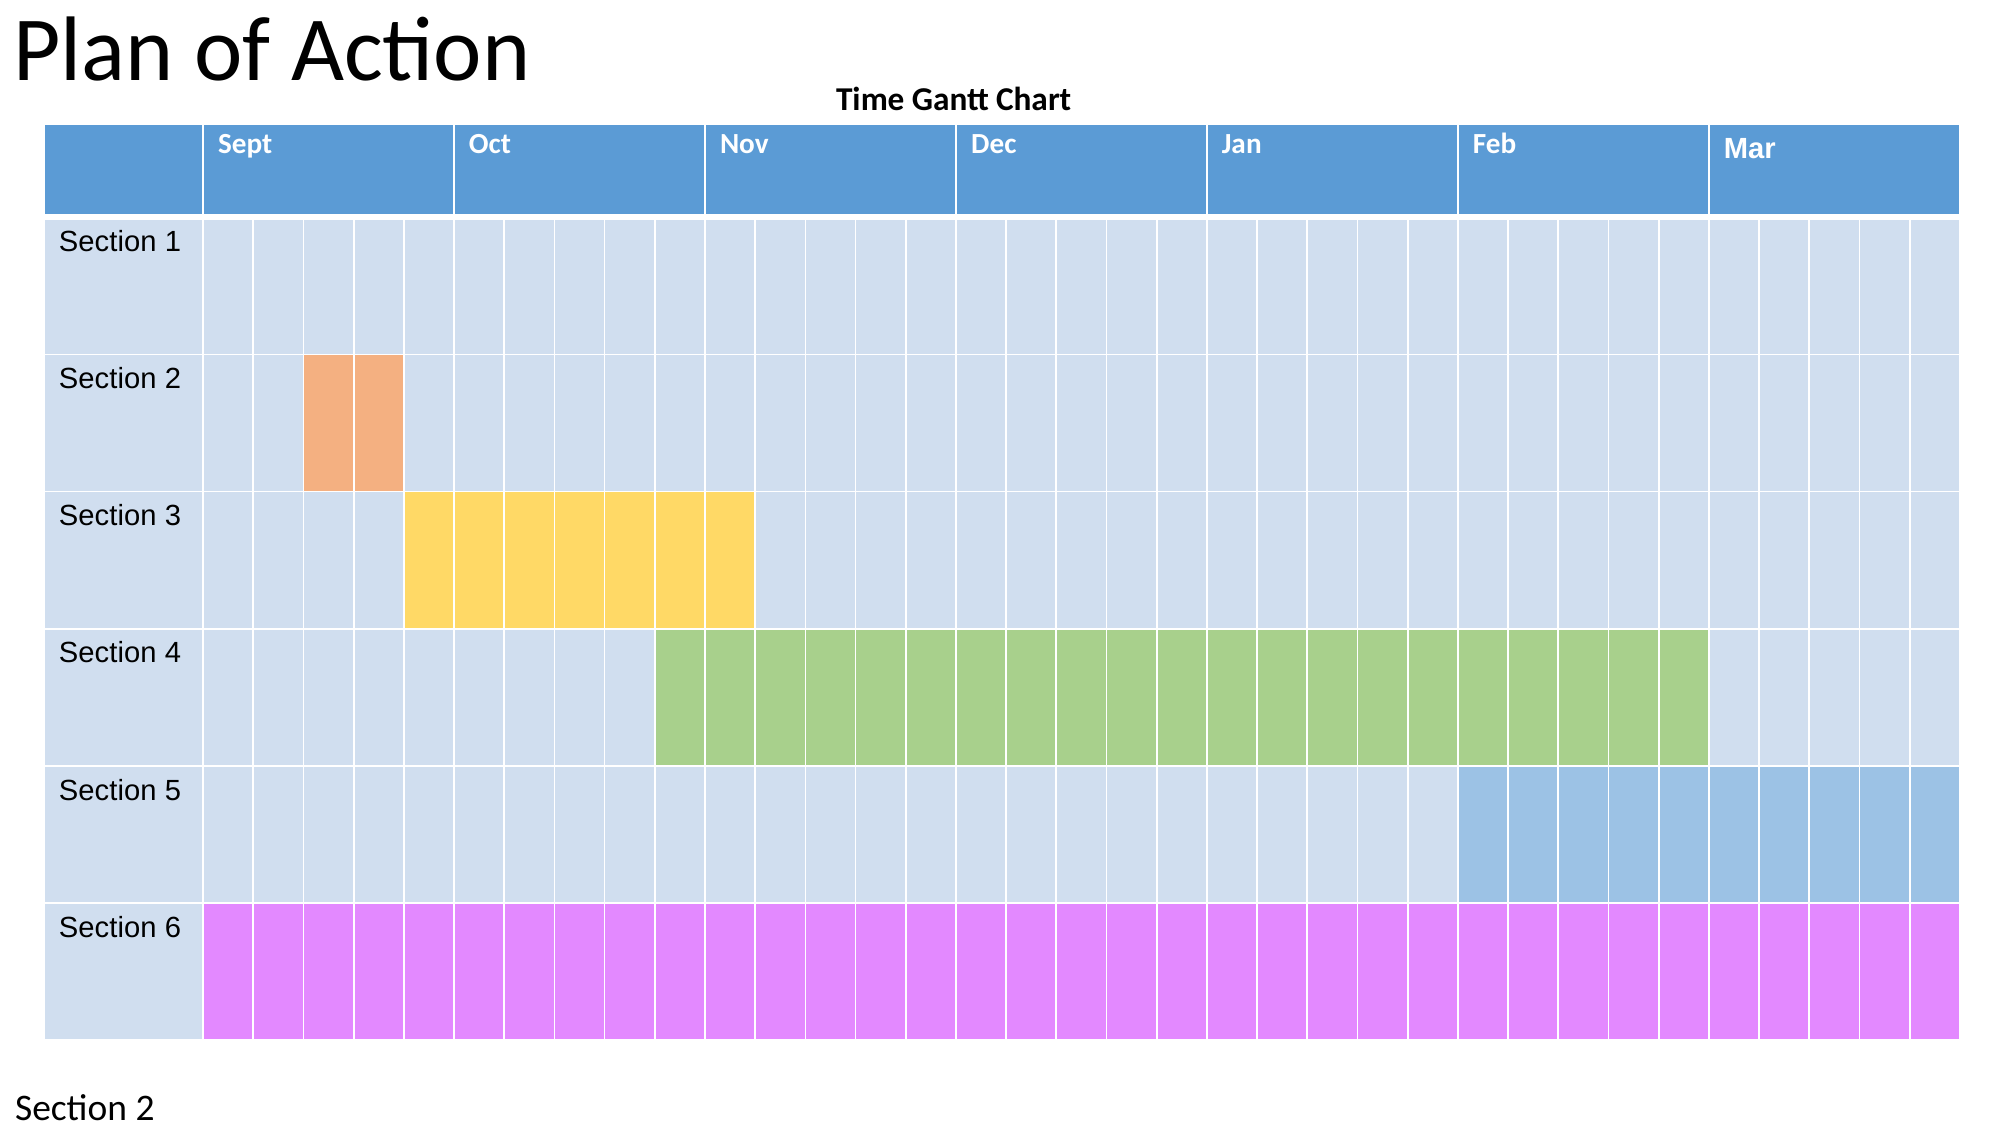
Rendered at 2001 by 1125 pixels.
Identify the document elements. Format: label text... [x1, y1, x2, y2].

table_cell [957, 355, 1005, 491]
table_cell [1158, 630, 1206, 765]
table_cell [1810, 904, 1859, 1039]
table_cell Section 2 [45, 355, 202, 491]
table_cell [254, 492, 303, 628]
table_cell [856, 630, 905, 765]
table_cell Section 4 [45, 630, 202, 765]
table_cell [1409, 767, 1457, 902]
table_cell [1609, 904, 1658, 1039]
table_cell [656, 355, 704, 491]
table_cell [1057, 767, 1106, 902]
table_cell [1208, 220, 1256, 354]
table_cell [204, 630, 252, 765]
table_cell Section 5 [45, 767, 202, 902]
table_cell [1107, 492, 1156, 628]
table_cell [856, 904, 905, 1039]
table_cell [1609, 492, 1658, 628]
table_cell [856, 355, 905, 491]
table_cell [1308, 630, 1357, 765]
table_cell [1710, 630, 1758, 765]
table_cell [1710, 492, 1758, 628]
table_cell [706, 630, 754, 765]
table_cell [555, 355, 604, 491]
table_cell [355, 630, 403, 765]
table_cell [1760, 904, 1808, 1039]
table_cell [1559, 767, 1608, 902]
table_cell [555, 492, 604, 628]
table_cell [1308, 492, 1357, 628]
table_cell [304, 904, 353, 1039]
table_cell [204, 355, 252, 491]
table_cell [806, 904, 855, 1039]
table_cell [1609, 220, 1658, 354]
table_cell [1860, 630, 1909, 765]
table_cell [1258, 767, 1306, 902]
table_cell [1459, 767, 1507, 902]
table_cell [756, 220, 805, 354]
table_cell [1559, 904, 1608, 1039]
table_cell [1258, 355, 1306, 491]
table_cell [1459, 220, 1507, 354]
table_cell [455, 220, 503, 354]
table_cell [1158, 904, 1206, 1039]
table_cell [1409, 904, 1457, 1039]
table_cell [455, 904, 503, 1039]
table_cell [756, 630, 805, 765]
table_cell [1911, 355, 1959, 491]
table_cell [1509, 630, 1557, 765]
table_cell [1509, 767, 1557, 902]
table_cell [1107, 767, 1156, 902]
table_cell [1409, 492, 1457, 628]
table_cell [204, 220, 252, 354]
table_cell Section 6 [45, 904, 202, 1039]
table_cell [907, 630, 955, 765]
table_cell [656, 904, 704, 1039]
table_cell [1308, 220, 1357, 354]
text_box Time Gantt Chart [551, 69, 1357, 123]
table_cell [1760, 355, 1808, 491]
table_cell [1208, 355, 1256, 491]
table_cell [1158, 492, 1206, 628]
table_cell [806, 220, 855, 354]
table_cell [505, 492, 554, 628]
table_cell [756, 904, 805, 1039]
table_cell [455, 630, 503, 765]
table_cell [1660, 630, 1708, 765]
table_cell [1007, 355, 1055, 491]
table_cell [656, 630, 704, 765]
table_cell [455, 355, 503, 491]
table_cell Section 3 [45, 492, 202, 628]
table_cell [555, 904, 604, 1039]
table_cell [1459, 630, 1507, 765]
table_cell [605, 630, 654, 765]
table_cell [1860, 767, 1909, 902]
table_cell [1107, 904, 1156, 1039]
table_cell [1509, 220, 1557, 354]
table_cell [1057, 355, 1106, 491]
table_cell [1107, 630, 1156, 765]
table_cell [1107, 220, 1156, 354]
table_cell [1559, 630, 1608, 765]
table_cell [907, 220, 955, 354]
table_cell [856, 220, 905, 354]
table_cell [1007, 492, 1055, 628]
table_header Dec [957, 125, 1206, 214]
table_cell [405, 220, 453, 354]
table_cell [1509, 904, 1557, 1039]
table_cell [1660, 767, 1708, 902]
table_cell [656, 767, 704, 902]
title Plan of Action [0, 0, 1723, 160]
table_cell [1057, 492, 1106, 628]
table_cell [1509, 492, 1557, 628]
table_cell [1810, 492, 1859, 628]
table_cell [505, 767, 554, 902]
table_cell [1007, 767, 1055, 902]
table_cell [1509, 355, 1557, 491]
table_cell [957, 220, 1005, 354]
table_cell [405, 492, 453, 628]
table_cell [455, 767, 503, 902]
table_cell [355, 904, 403, 1039]
table_cell [1409, 220, 1457, 354]
table_cell [355, 492, 403, 628]
table_cell [1710, 220, 1758, 354]
table_cell [1559, 492, 1608, 628]
table_cell [254, 904, 303, 1039]
table_cell [355, 355, 403, 491]
table_cell [1660, 904, 1708, 1039]
table_cell [304, 355, 353, 491]
table_cell [1710, 767, 1758, 902]
table_cell [856, 492, 905, 628]
table_cell [1308, 904, 1357, 1039]
table_cell [957, 904, 1005, 1039]
table_cell [907, 355, 955, 491]
table_header Nov [706, 125, 955, 214]
table_cell [907, 767, 955, 902]
table_cell [1609, 630, 1658, 765]
table_cell [806, 630, 855, 765]
table_cell [204, 492, 252, 628]
table_cell [505, 630, 554, 765]
table_cell [304, 492, 353, 628]
table_cell [1308, 767, 1357, 902]
table_cell [254, 220, 303, 354]
table_cell [1760, 492, 1808, 628]
table_cell [1609, 355, 1658, 491]
table_cell [1258, 904, 1306, 1039]
table_cell [204, 904, 252, 1039]
table_cell [1358, 904, 1407, 1039]
table_cell [1459, 355, 1507, 491]
table_cell [254, 355, 303, 491]
table_cell [1158, 767, 1206, 902]
table_cell [1760, 220, 1808, 354]
table_cell [957, 630, 1005, 765]
table_cell [1208, 630, 1256, 765]
table_cell [304, 630, 353, 765]
table_cell [656, 492, 704, 628]
table_cell [605, 492, 654, 628]
table_cell [355, 767, 403, 902]
table_cell [1810, 355, 1859, 491]
table_cell [1459, 492, 1507, 628]
table_cell [1760, 630, 1808, 765]
table_cell [1810, 630, 1859, 765]
table_cell [1609, 767, 1658, 902]
table_cell [1860, 355, 1909, 491]
table_cell [505, 904, 554, 1039]
table_cell [756, 355, 805, 491]
table_cell [1860, 492, 1909, 628]
table_cell [1660, 355, 1708, 491]
table_cell [1911, 904, 1959, 1039]
table_cell [1660, 492, 1708, 628]
table_cell [1208, 492, 1256, 628]
table_cell [405, 355, 453, 491]
table_cell [254, 767, 303, 902]
table_cell [1007, 904, 1055, 1039]
table_cell [1057, 630, 1106, 765]
table_cell [706, 355, 754, 491]
table_cell [1911, 630, 1959, 765]
table_cell [304, 767, 353, 902]
table_cell [1258, 630, 1306, 765]
table_cell [1358, 630, 1407, 765]
table_cell [856, 767, 905, 902]
table_cell [1358, 767, 1407, 902]
table_cell [355, 220, 403, 354]
table_cell [907, 904, 955, 1039]
table_cell [1158, 220, 1206, 354]
table_cell [505, 220, 554, 354]
table_cell [1911, 220, 1959, 354]
table_cell [605, 220, 654, 354]
table_cell [505, 355, 554, 491]
table_header Sept [204, 125, 453, 214]
table_header Feb [1459, 125, 1708, 214]
table_cell [1911, 492, 1959, 628]
table_cell [1158, 355, 1206, 491]
table_cell [455, 492, 503, 628]
table_cell [405, 904, 453, 1039]
table_cell [1107, 355, 1156, 491]
table_cell [605, 355, 654, 491]
table_cell [706, 492, 754, 628]
table_cell [1559, 220, 1608, 354]
table_cell [1409, 630, 1457, 765]
table_cell [1057, 904, 1106, 1039]
table_cell [1710, 904, 1758, 1039]
table_cell [605, 767, 654, 902]
table_cell [304, 220, 353, 354]
table_cell [1860, 220, 1909, 354]
table_cell [957, 767, 1005, 902]
table_cell [555, 630, 604, 765]
table_cell [756, 492, 805, 628]
table_cell [806, 492, 855, 628]
table_cell [1007, 630, 1055, 765]
table_cell [1208, 767, 1256, 902]
table_cell [1358, 492, 1407, 628]
table_cell [1258, 220, 1306, 354]
table_cell [1358, 355, 1407, 491]
table_cell [405, 630, 453, 765]
table_cell [1358, 220, 1407, 354]
table_cell [706, 220, 754, 354]
table_cell [1559, 355, 1608, 491]
table_cell [555, 767, 604, 902]
table_cell [957, 492, 1005, 628]
table_cell [1258, 492, 1306, 628]
table_cell [204, 767, 252, 902]
table_cell [706, 767, 754, 902]
table_cell [1308, 355, 1357, 491]
table_cell [254, 630, 303, 765]
table_cell [1860, 904, 1909, 1039]
table_cell [806, 355, 855, 491]
table_cell [756, 767, 805, 902]
table_header Mar [1710, 125, 1959, 214]
table_header Jan [1208, 125, 1457, 214]
table_cell [1760, 767, 1808, 902]
table_cell [1007, 220, 1055, 354]
table_header [45, 125, 202, 214]
table_cell [1409, 355, 1457, 491]
text_box Section 2 [0, 1075, 181, 1125]
table_cell Section 1 [45, 220, 202, 354]
table_cell [1459, 904, 1507, 1039]
table_cell [605, 904, 654, 1039]
table_cell [405, 767, 453, 902]
table_cell [706, 904, 754, 1039]
table_cell [1911, 767, 1959, 902]
table_cell [806, 767, 855, 902]
table_cell [1660, 220, 1708, 354]
table_cell [1810, 220, 1859, 354]
table_cell [1710, 355, 1758, 491]
table_cell [1810, 767, 1859, 902]
table_cell [1208, 904, 1256, 1039]
table_cell [555, 220, 604, 354]
table_cell [1057, 220, 1106, 354]
table_header Oct [455, 125, 704, 214]
table_cell [656, 220, 704, 354]
table_cell [907, 492, 955, 628]
